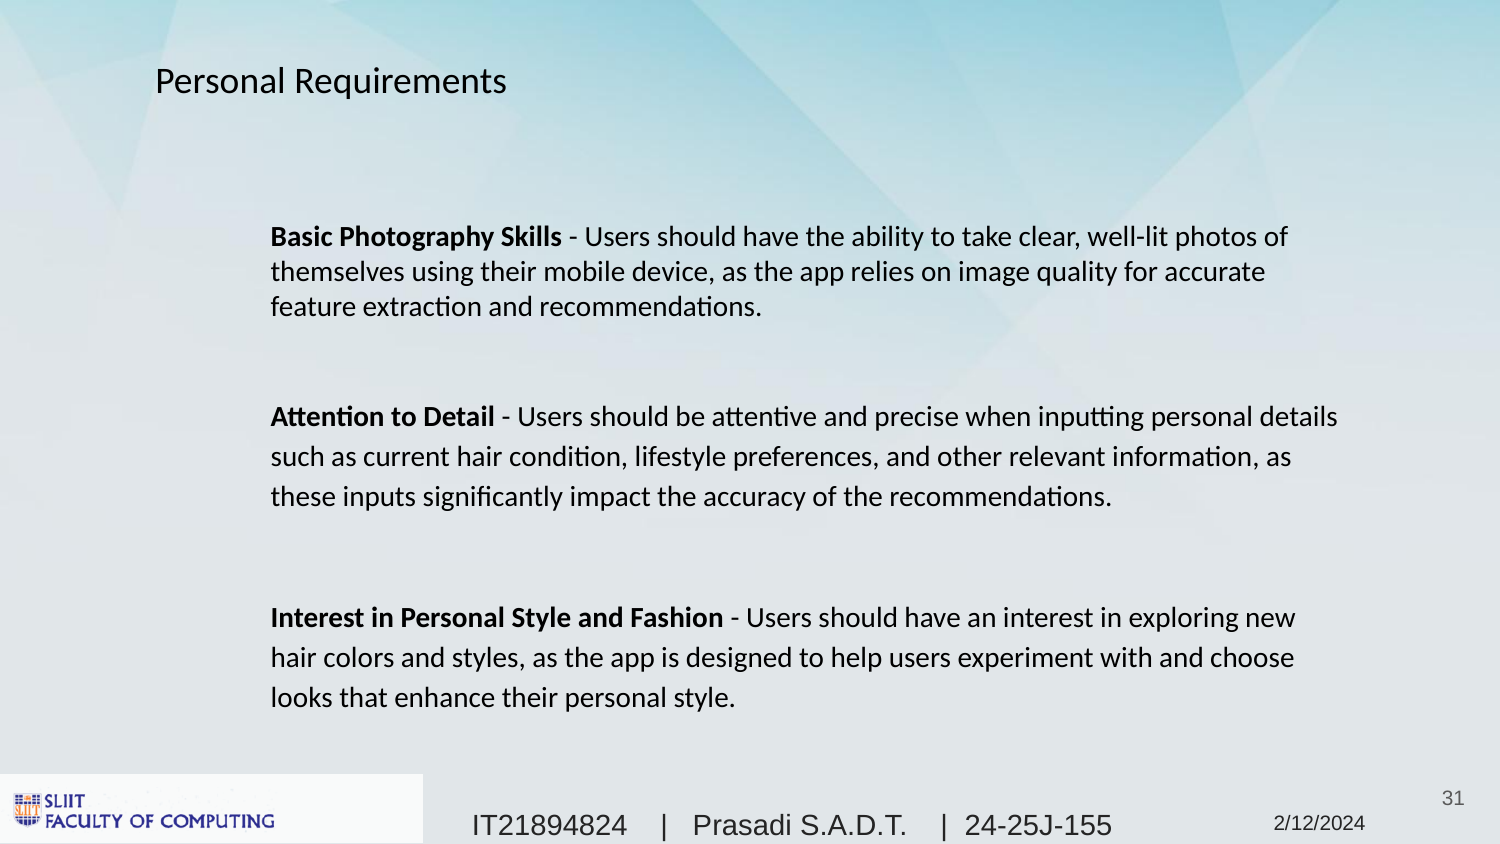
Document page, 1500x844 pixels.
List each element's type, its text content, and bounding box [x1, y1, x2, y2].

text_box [0, 774, 1385, 843]
text_box Personal Requirements [0, 40, 793, 102]
text_box Basic Photography Skills - Users should have the ability to take clear, well-lit photos of themselves using their mobile device, as the app relies on image quality for accurate feature extraction and recommendations. Attention to Detail - Users should be attentive and precise when inputting personal details such as current hair condition, lifestyle preferences, and other relevant information, as these inputs significantly impact the accuracy of the recommendations. Interest in Personal Style and Fashion - Users should have an interest in exploring new hair colors and styles, as the app is designed to help users experiment with and choose looks that enhance their personal style. [255, 202, 1364, 659]
picture [0, 0, 1500, 844]
slide_number 31 [1389, 764, 1480, 830]
